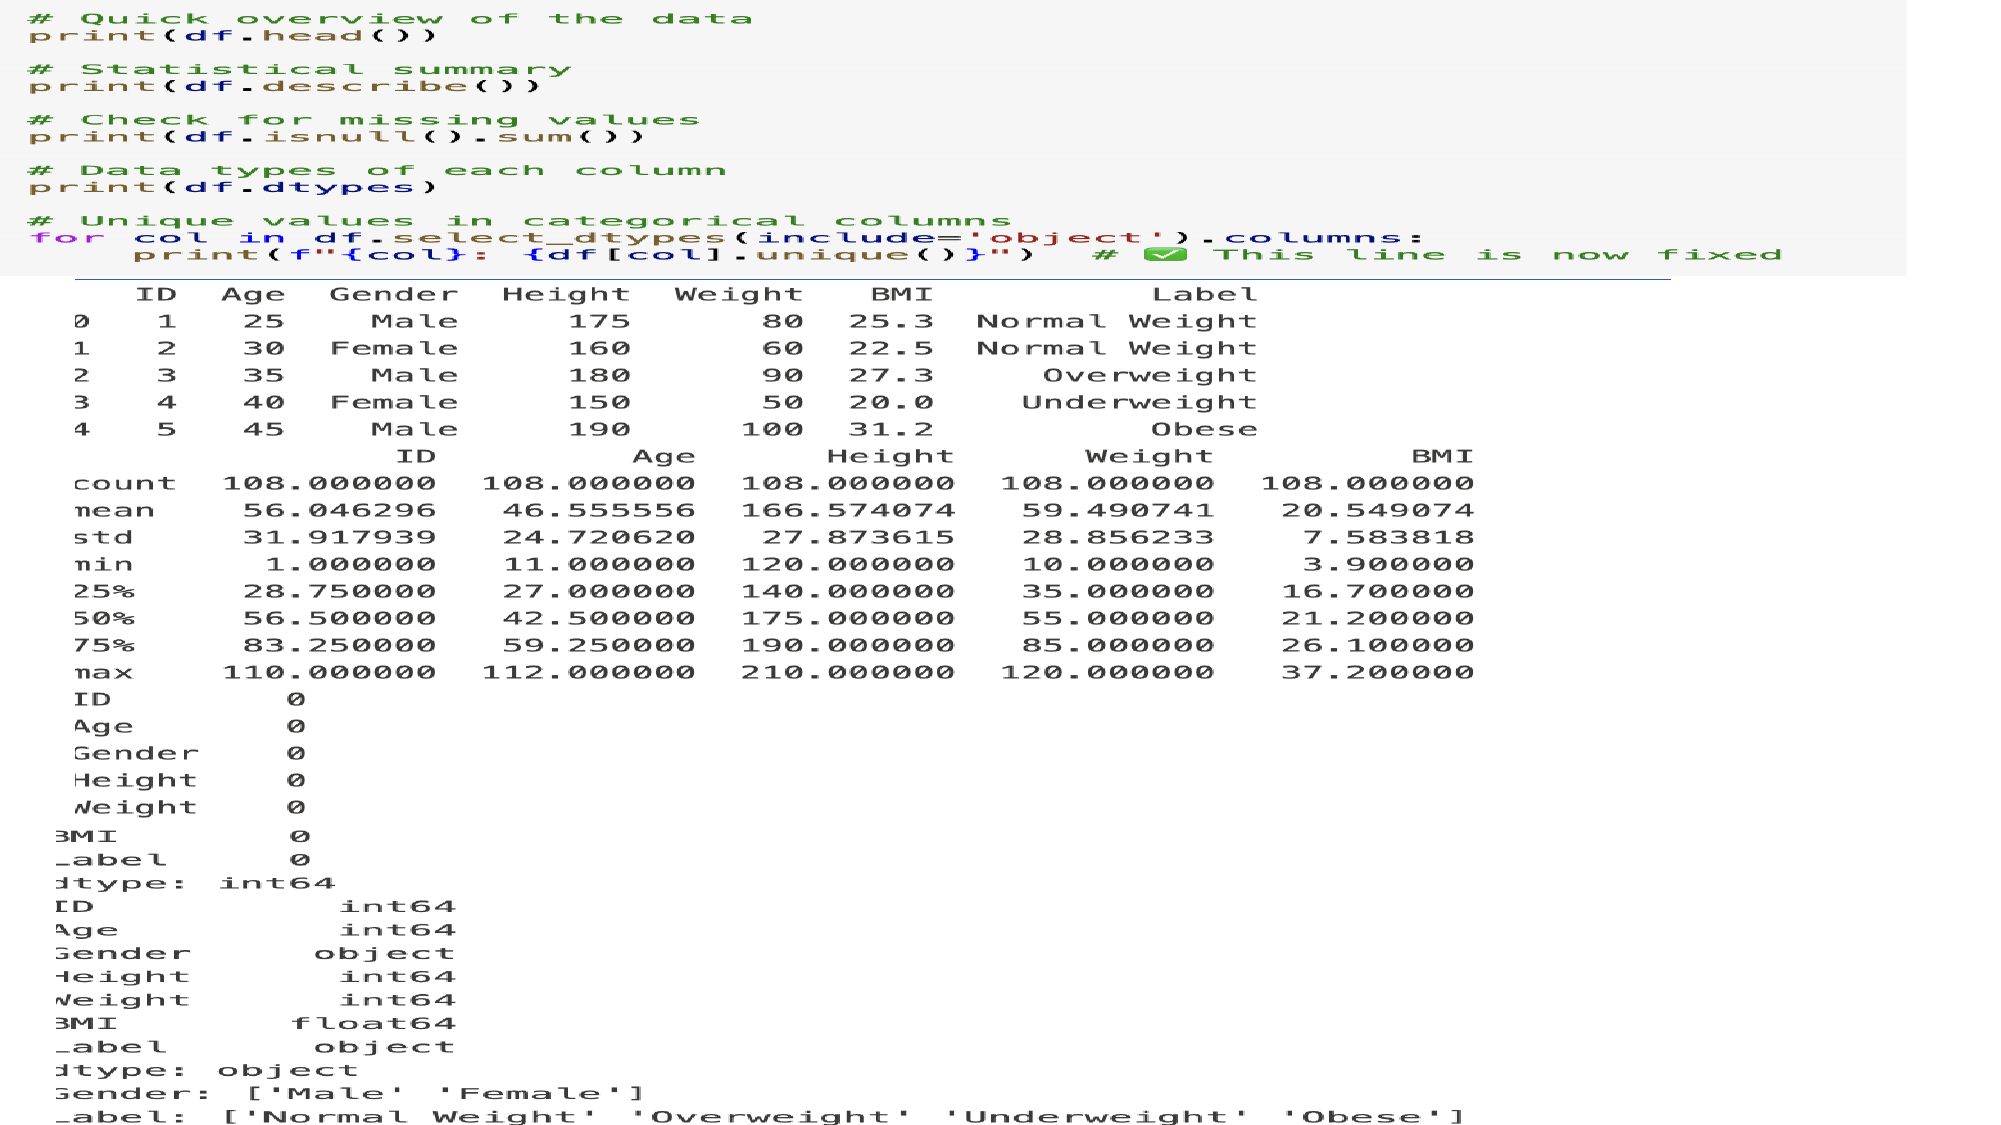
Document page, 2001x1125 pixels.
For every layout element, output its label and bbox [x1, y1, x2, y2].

picture [74, 279, 1671, 824]
picture [0, 0, 1907, 276]
picture [56, 827, 1553, 1125]
